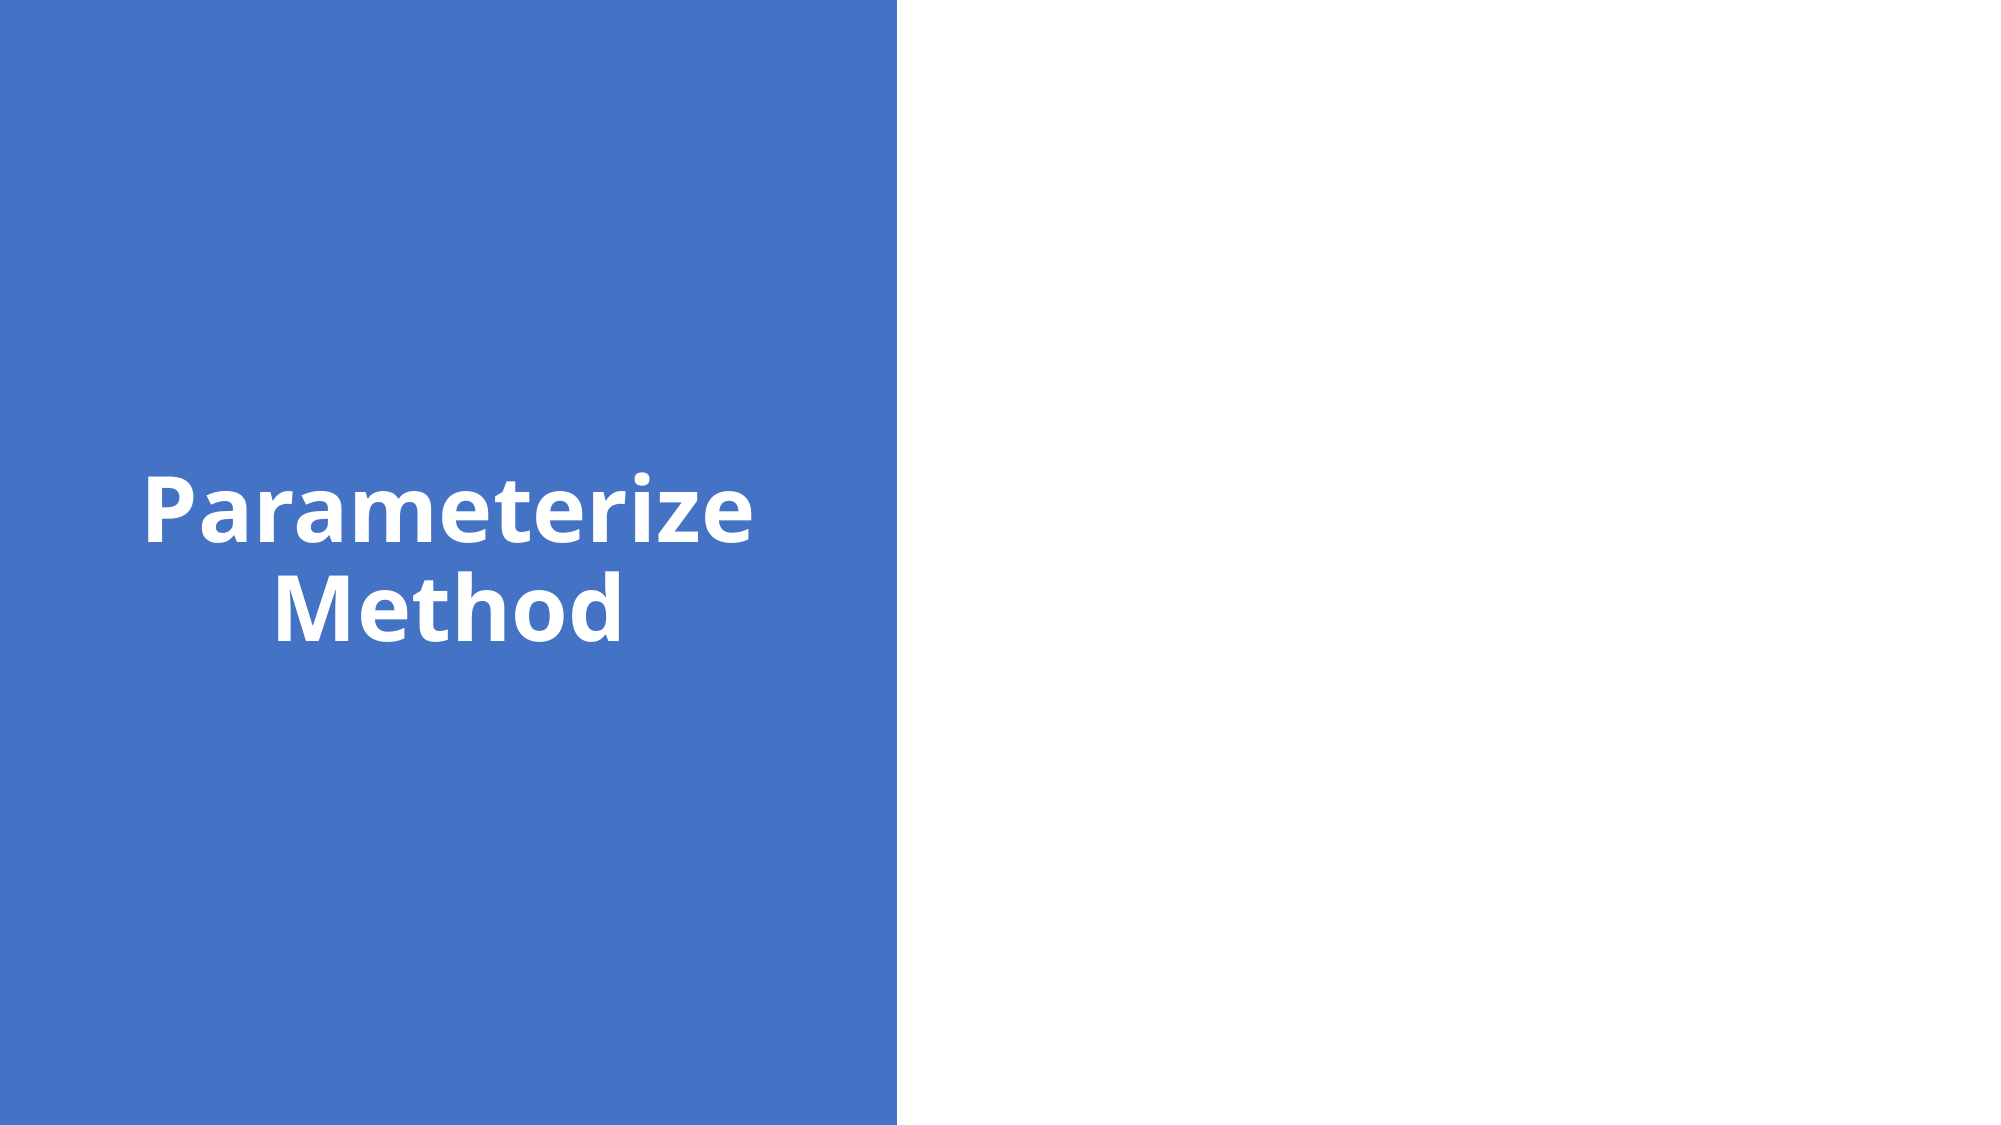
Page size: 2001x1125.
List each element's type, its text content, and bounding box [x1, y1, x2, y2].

text_box [0, 0, 898, 1125]
title Parameterize Method [101, 104, 796, 1021]
